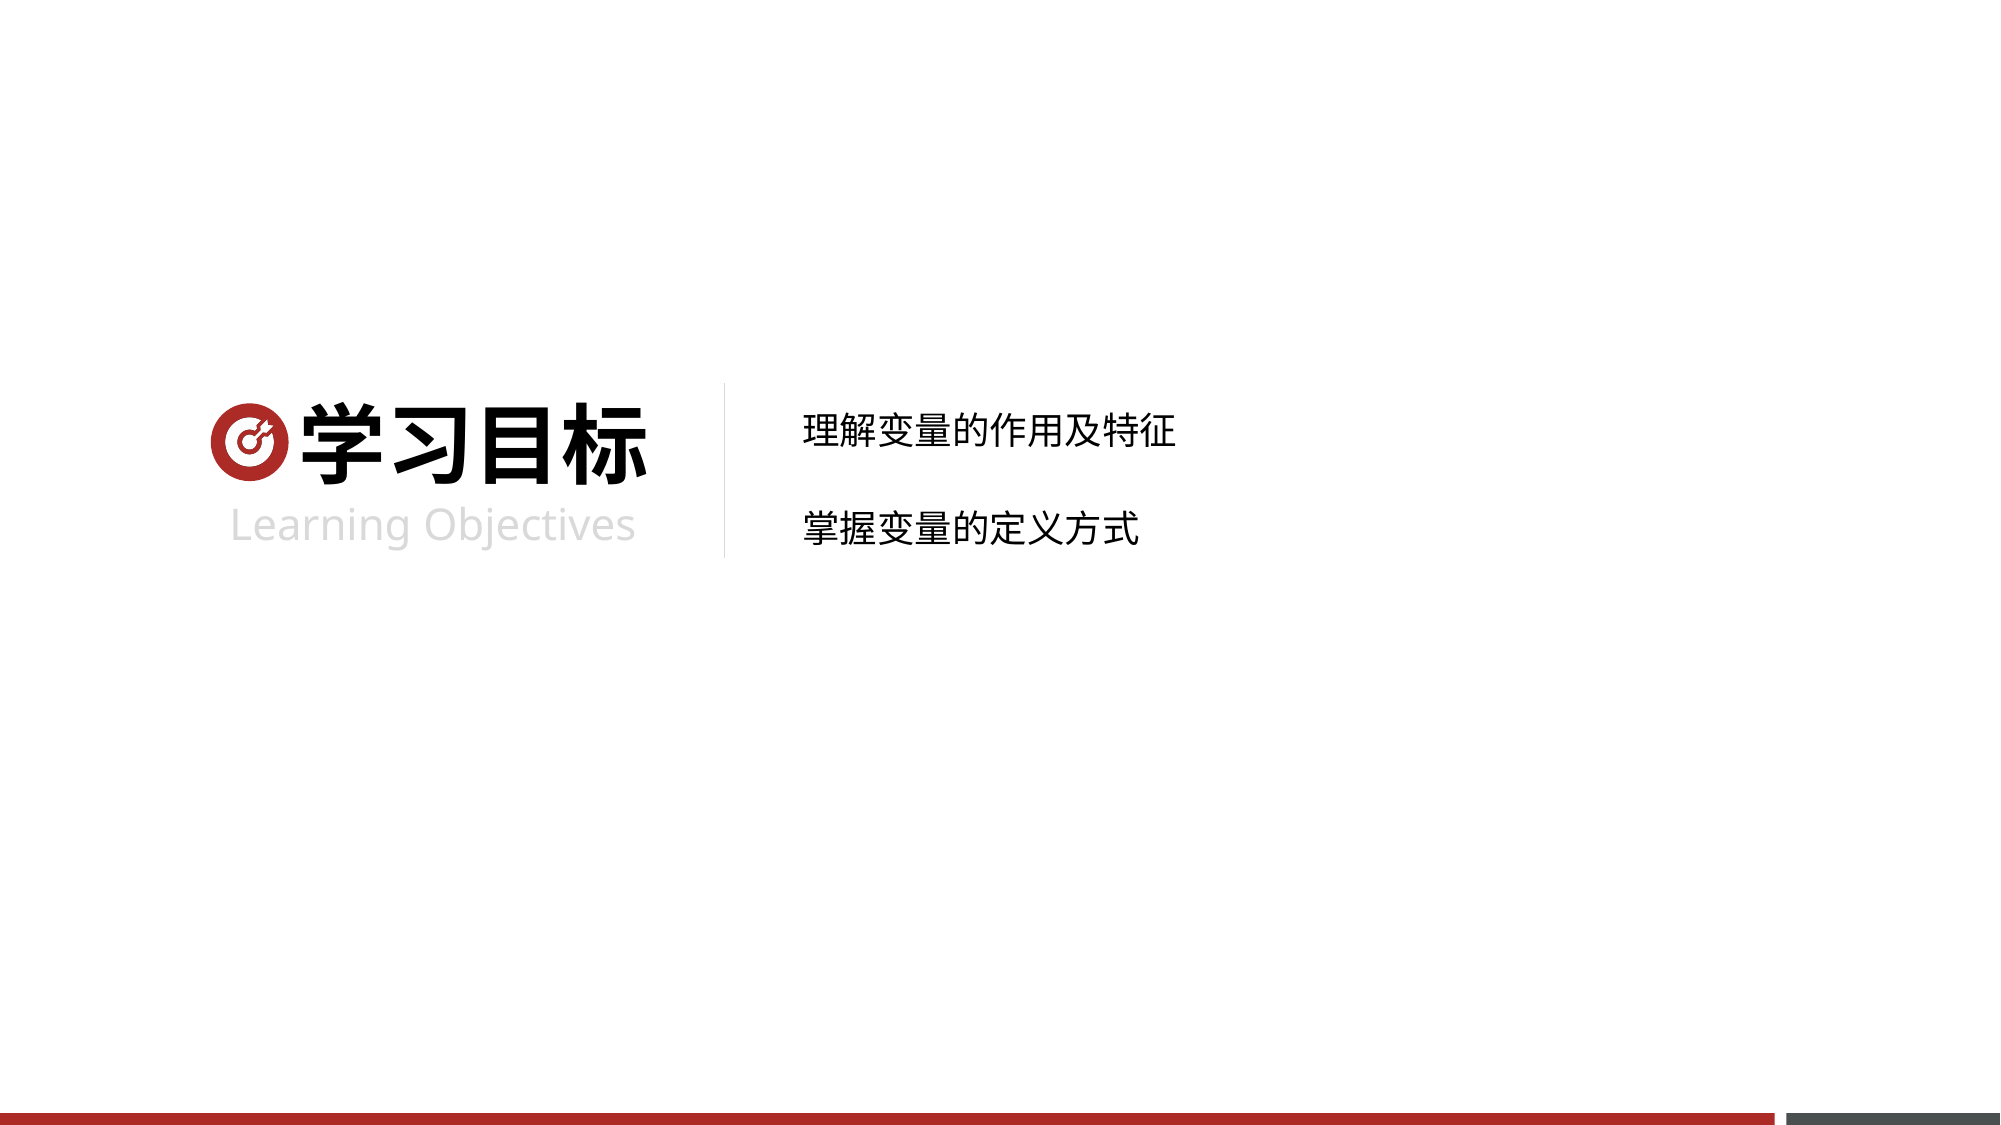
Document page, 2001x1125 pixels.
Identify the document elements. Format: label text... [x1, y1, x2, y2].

list 理解变量的作用及特征 掌握变量的定义方式 [787, 192, 1821, 720]
picture [216, 408, 283, 476]
